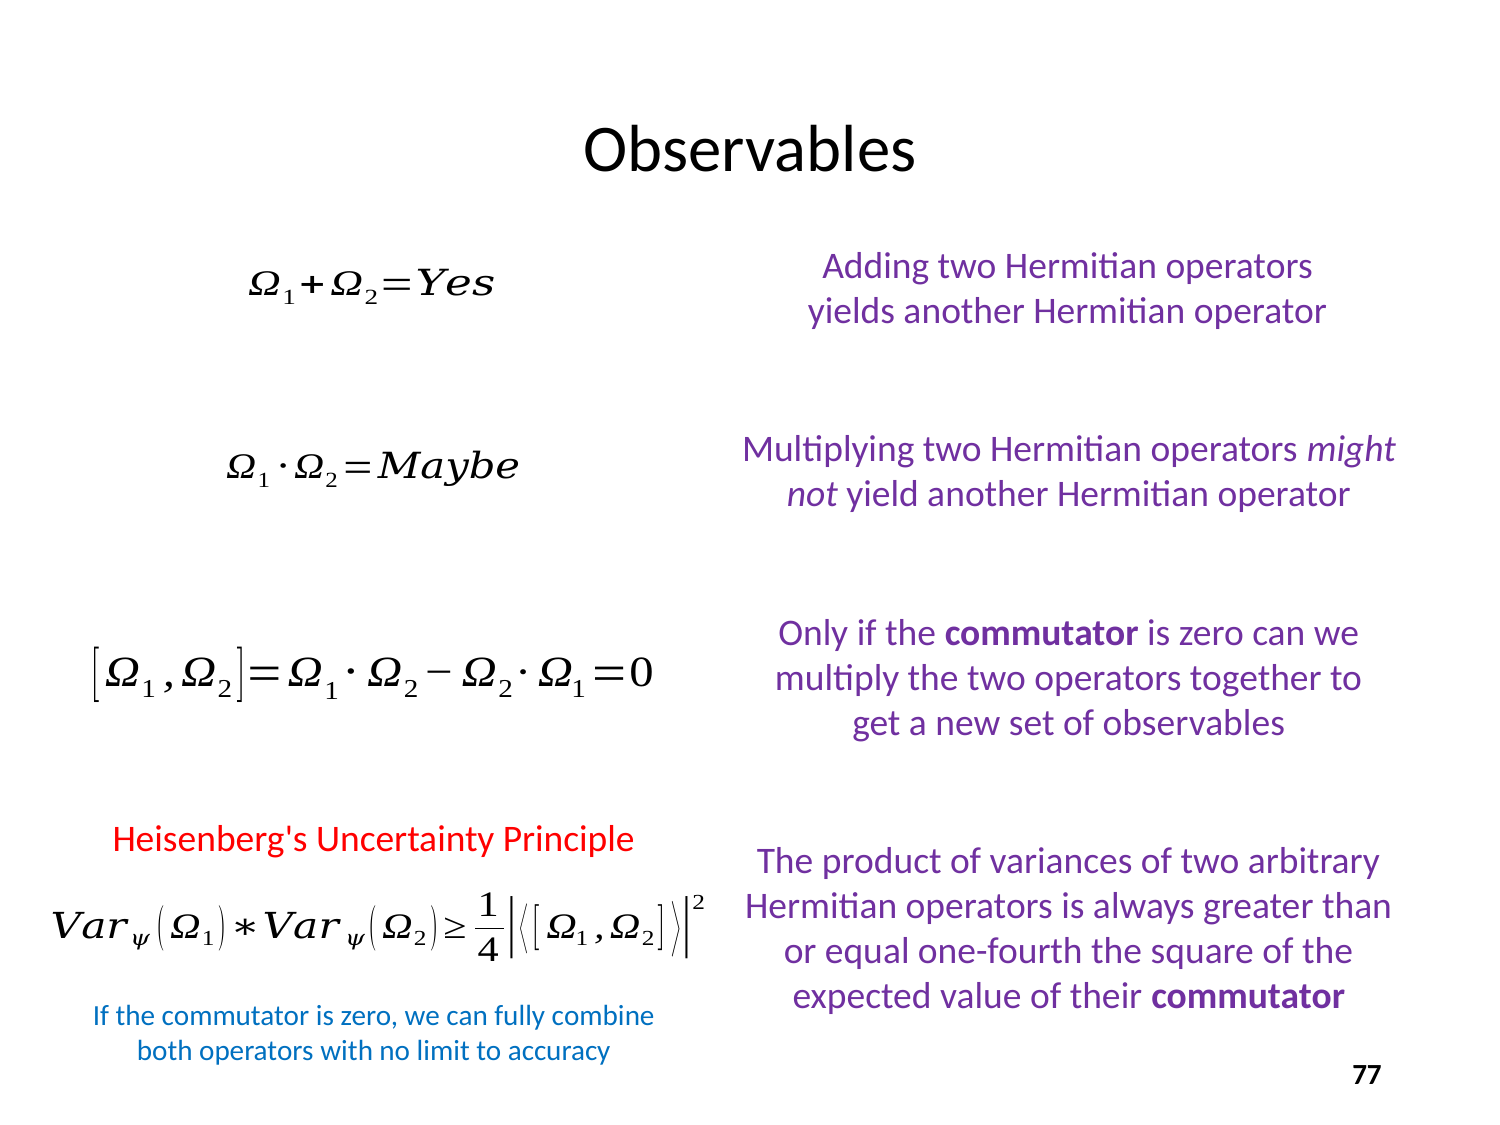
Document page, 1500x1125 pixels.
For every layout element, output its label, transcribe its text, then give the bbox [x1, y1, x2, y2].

text_box If the commutator is zero, we can fully combine both operators with no limit to accuracy [68, 988, 680, 1074]
text_box The product of variances of two arbitrary Hermitian operators is always greater than or equal one-fourth the square of the expected value of their commutator [730, 829, 1408, 1024]
title Observables [103, 59, 1397, 241]
text_box Only if the commutator is zero can we multiply the two operators together to get a new set of observables [745, 600, 1393, 750]
slide_number 77 [1059, 1042, 1397, 1103]
text_box Heisenberg's Uncertainty Principle [77, 806, 671, 867]
text_box Adding two Hermitian operators yields another Hermitian operator [781, 233, 1355, 339]
text_box Multiplying two Hermitian operators might not yield another Hermitian operator [718, 416, 1420, 522]
